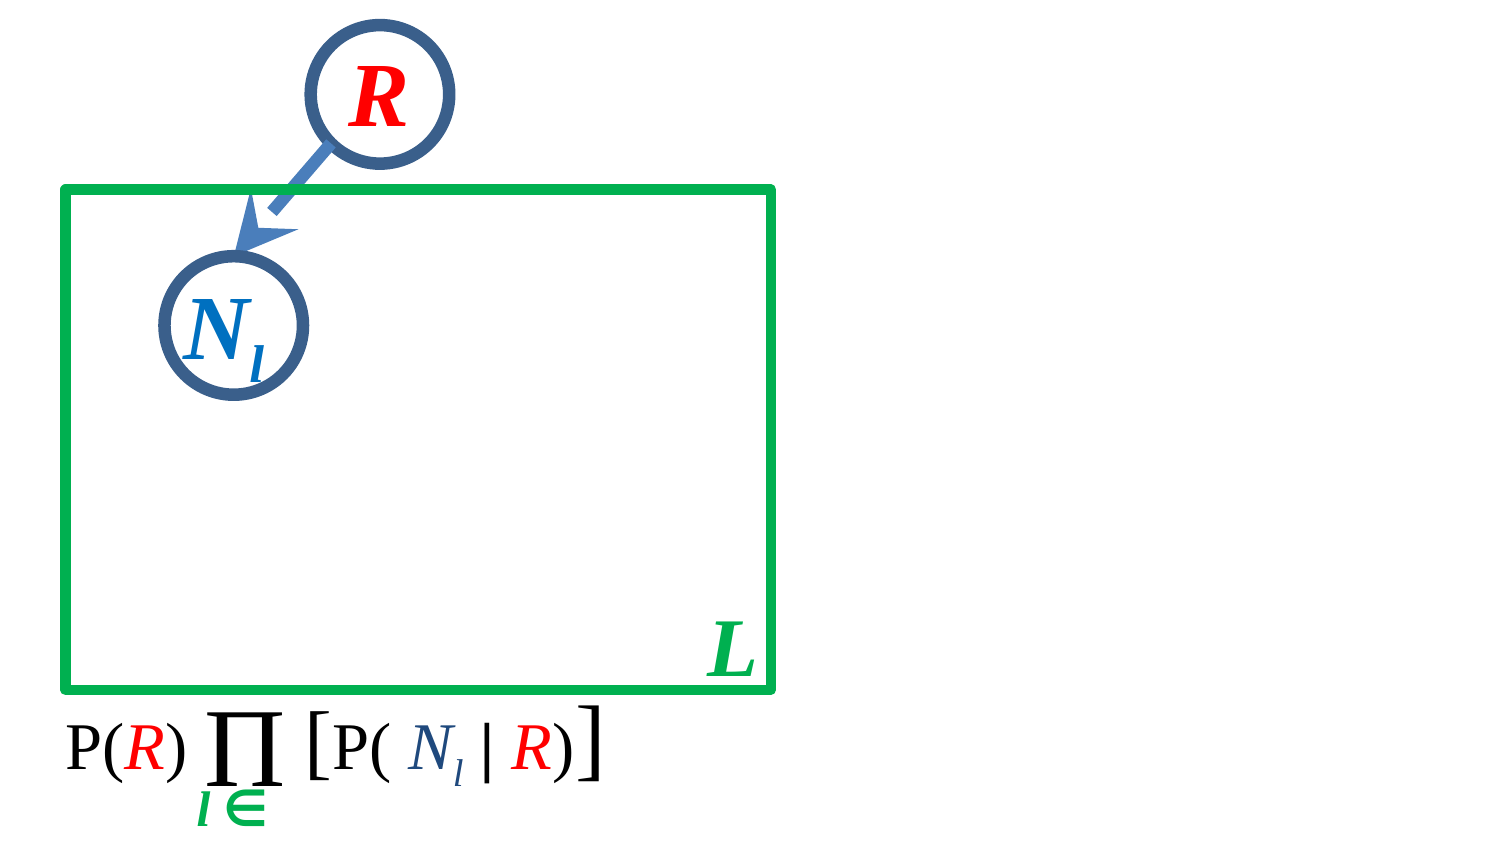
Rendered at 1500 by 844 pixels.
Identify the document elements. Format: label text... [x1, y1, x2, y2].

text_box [33, 665, 1500, 844]
text_box [64, 187, 773, 664]
text_box [162, 297, 168, 354]
text_box [294, 287, 306, 364]
text_box [427, 40, 452, 149]
text_box [308, 40, 333, 143]
text_box [205, 254, 229, 260]
text_box Nl [168, 260, 294, 401]
text_box L [692, 585, 786, 664]
text_box [337, 152, 423, 166]
text_box R [333, 26, 427, 152]
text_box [233, 143, 332, 257]
